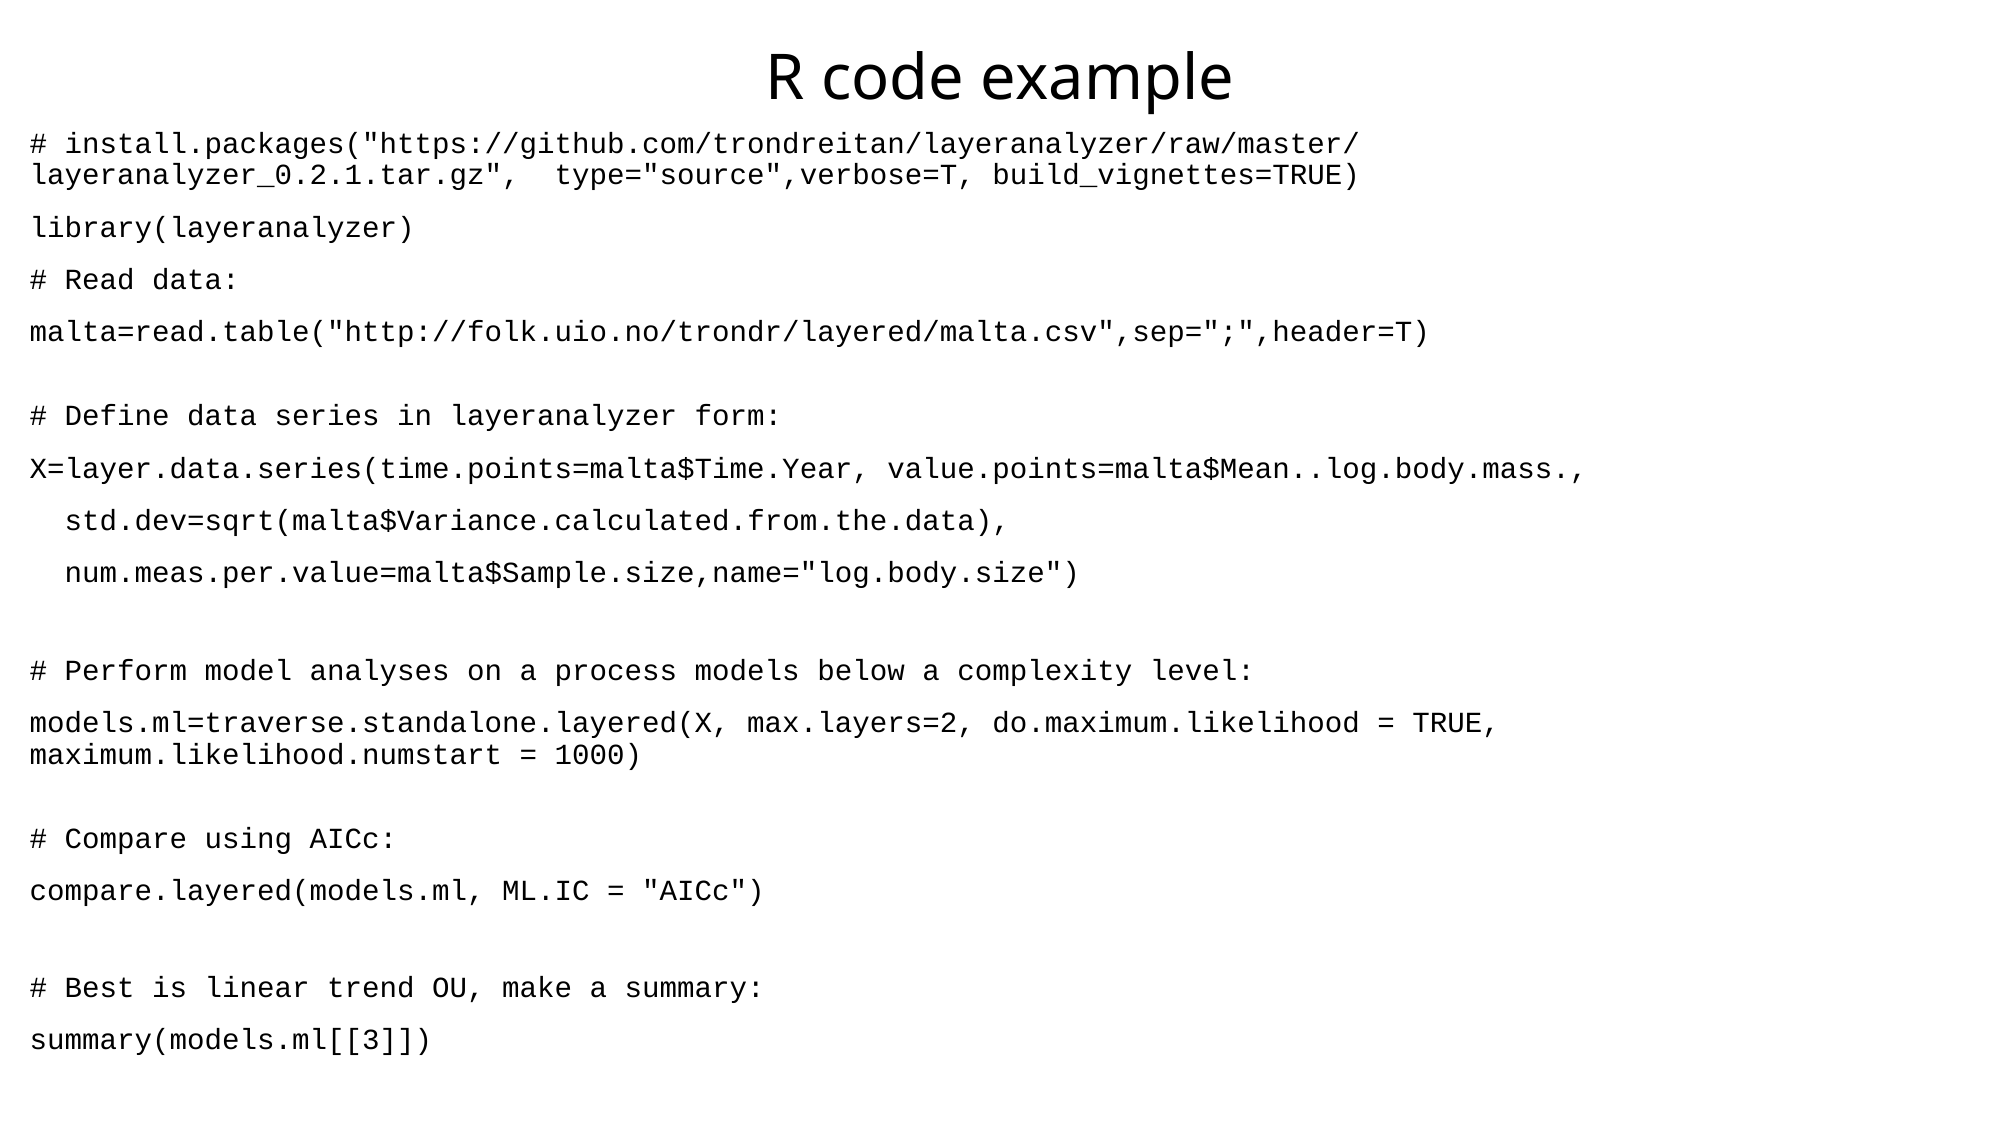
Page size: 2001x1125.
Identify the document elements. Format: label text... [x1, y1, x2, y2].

list # install.packages("https://github.com/trondreitan/layeranalyzer/raw/master/layeranalyzer_0.2.1.tar.gz", type="source",verbose=T, build_vignettes=TRUE) library(layeranalyzer) # Read data: malta=read.table("http://folk.uio.no/trondr/layered/malta.csv",sep=";",header=T) # Define data series in layeranalyzer form: X=layer.data.series(time.points=malta$Time.Year, value.points=malta$Mean..log.body.mass., std.dev=sqrt(malta$Variance.calculated.from.the.data), num.meas.per.value=malta$Sample.size,name="log.body.size") # Perform model analyses on a process models below a complexity level: models.ml=traverse.standalone.layered(X, max.layers=2, do.maximum.likelihood = TRUE, maximum.likelihood.numstart = 1000) # Compare using AICc: compare.layered(models.ml, ML.IC = "AICc") # Best is linear trend OU, make a summary: summary(models.ml[[3]]) [14, 120, 1863, 835]
title R code example [137, 36, 1863, 120]
